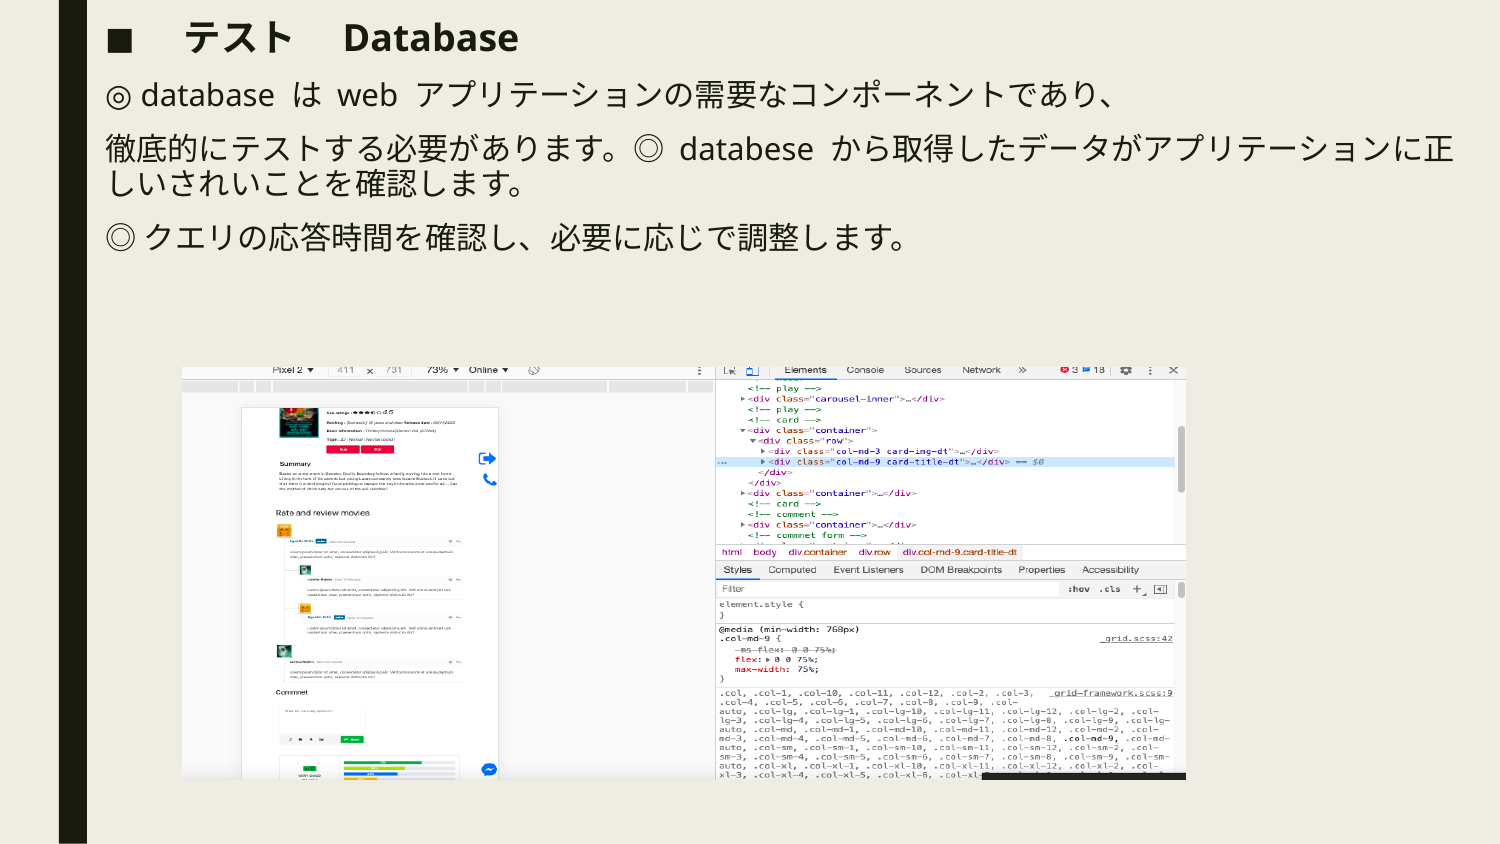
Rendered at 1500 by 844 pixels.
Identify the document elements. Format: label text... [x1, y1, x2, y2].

picture [182, 367, 1186, 781]
list テスト Database ◎ database は web アプリテーションの需要なコンポーネントであり、 徹底的にテストする必要があります。◎ databese から取得したデータがアプリテーションに正しいされいことを確認します。 ◎クエリの応答時間を確認し、必要に応じで調整します。 [90, 10, 1500, 796]
